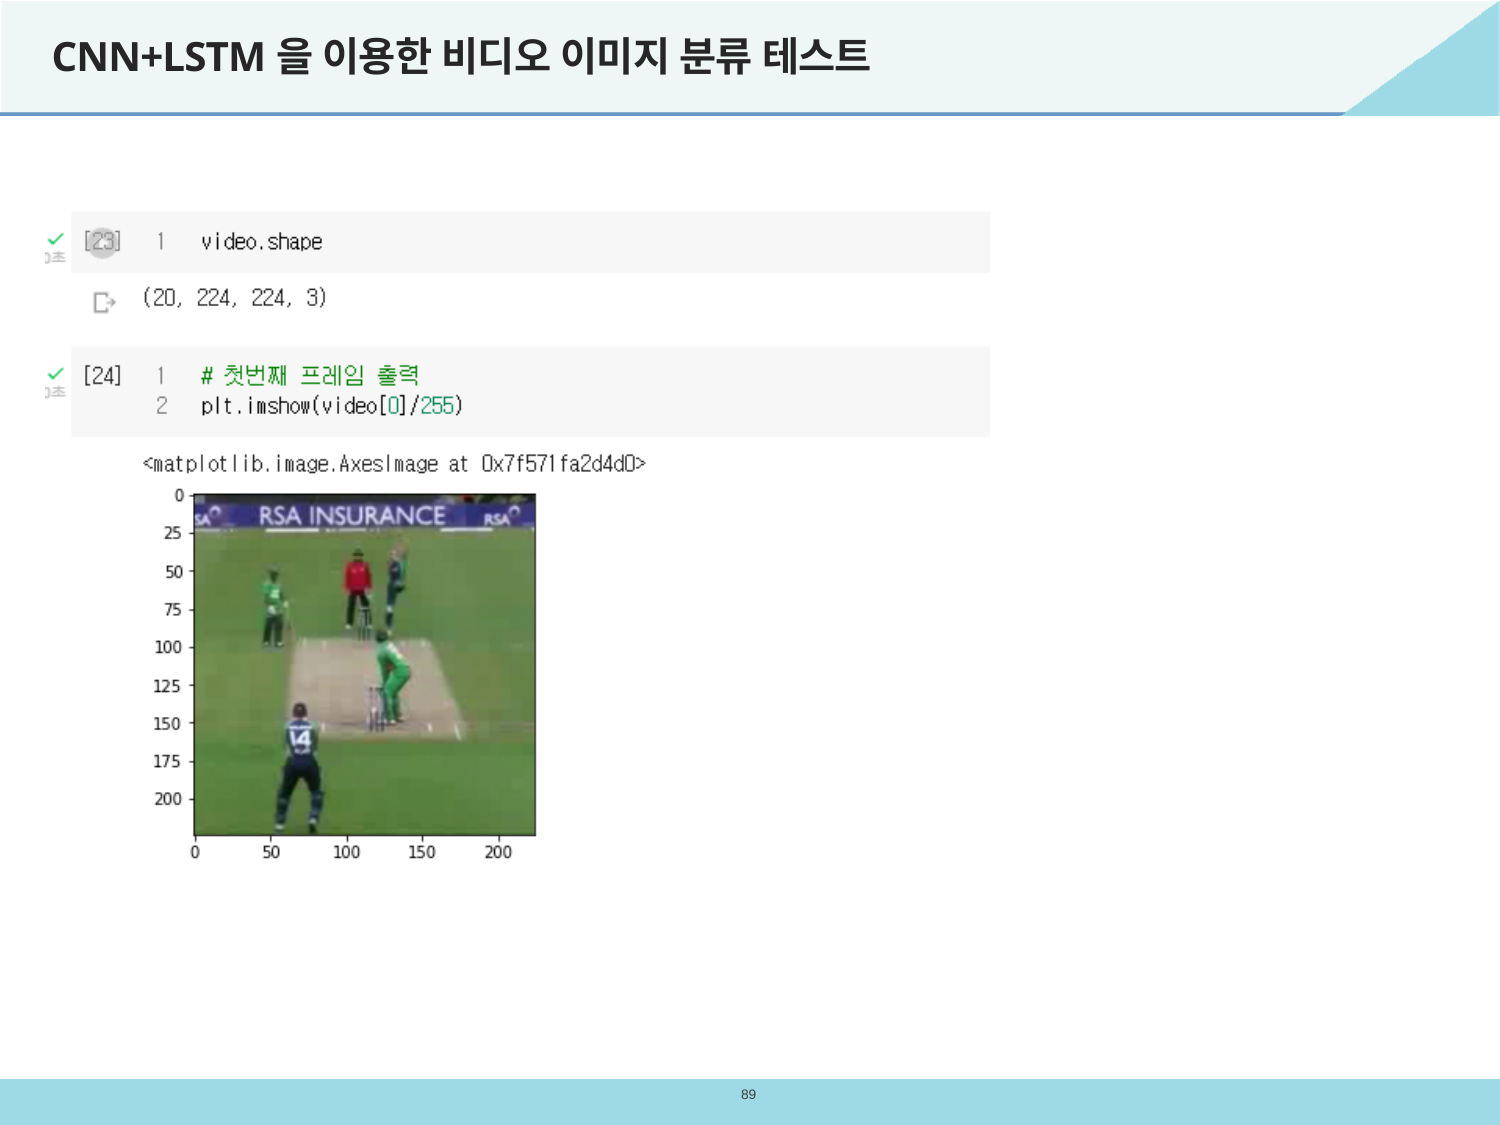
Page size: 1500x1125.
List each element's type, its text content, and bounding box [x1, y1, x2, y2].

picture [0, 1079, 1500, 1125]
picture [45, 184, 990, 885]
picture [0, 1, 1500, 116]
title CNN+LSTM을 이용한 비디오 이미지 분류 테스트 [45, 19, 1396, 92]
